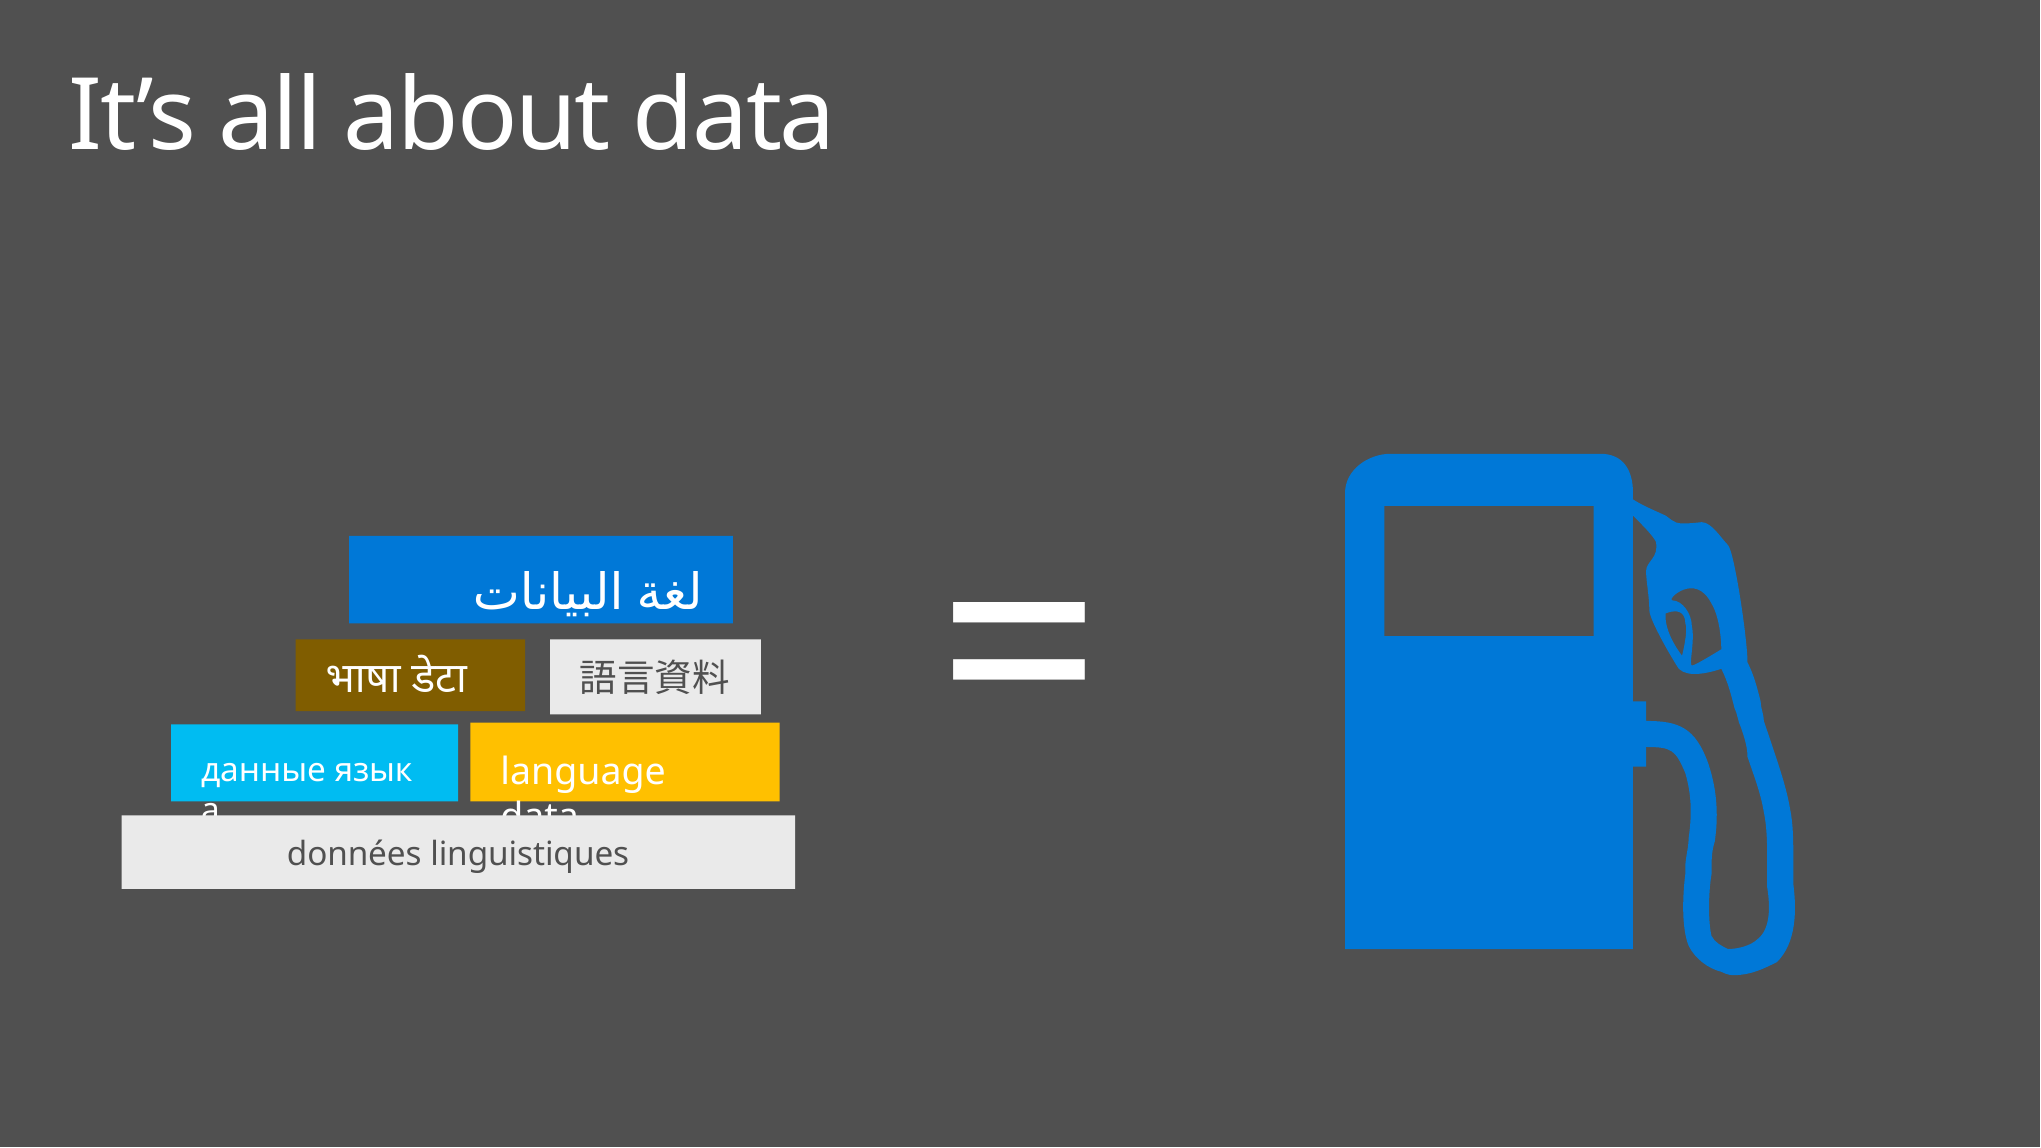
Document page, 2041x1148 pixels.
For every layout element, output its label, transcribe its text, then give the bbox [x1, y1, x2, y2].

text_box [1345, 453, 1795, 976]
text_box = [823, 470, 1217, 829]
title It’s all about data [45, 48, 1996, 199]
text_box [121, 535, 796, 890]
